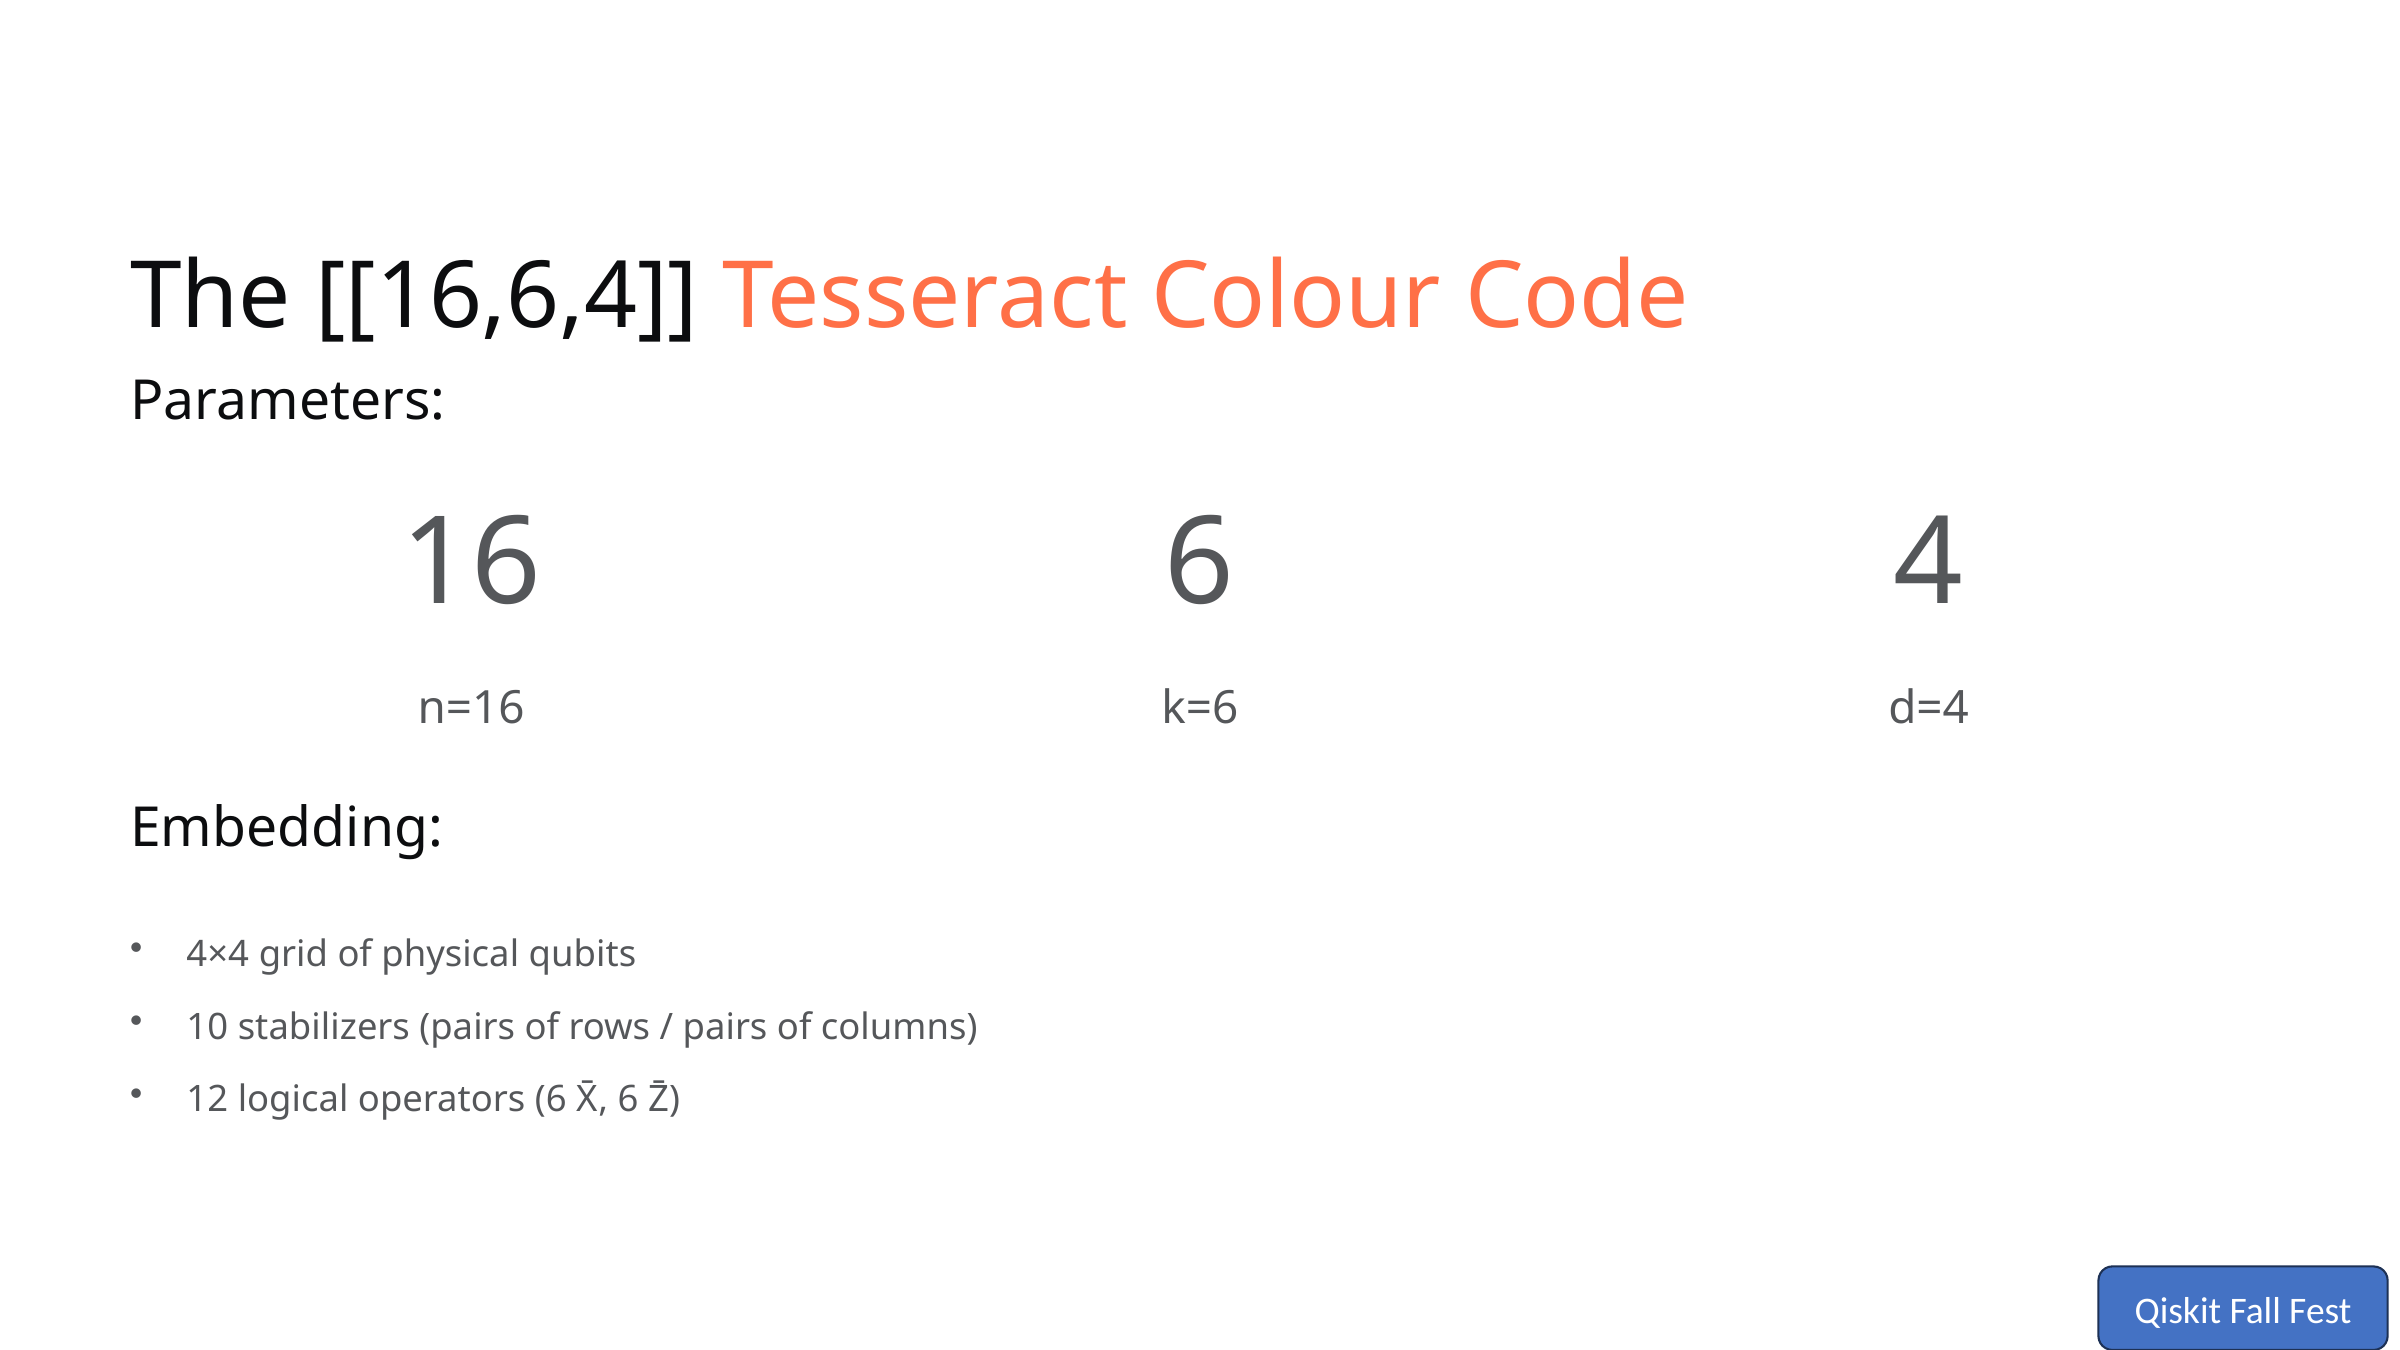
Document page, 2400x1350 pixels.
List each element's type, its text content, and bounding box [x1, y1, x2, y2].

text_box Parameters: [130, 361, 689, 432]
text_box n=16 [238, 675, 704, 734]
text_box 4 [1587, 505, 2270, 629]
text_box Embedding: [130, 789, 689, 859]
text_box 16 [130, 505, 813, 629]
text_box Qiskit Fall Fest [2097, 1265, 2389, 1350]
text_box 10 stabilizers (pairs of rows / pairs of columns) [130, 987, 2270, 1047]
text_box 4×4 grid of physical qubits [130, 914, 2270, 975]
text_box d=4 [1696, 675, 2162, 734]
text_box The [[16,6,4]] Tesseract Colour Code [130, 230, 1756, 347]
text_box 6 [858, 505, 1541, 629]
text_box k=6 [967, 675, 1433, 734]
text_box 12 logical operators (6 X̄, 6 Z̄) [130, 1059, 2270, 1120]
